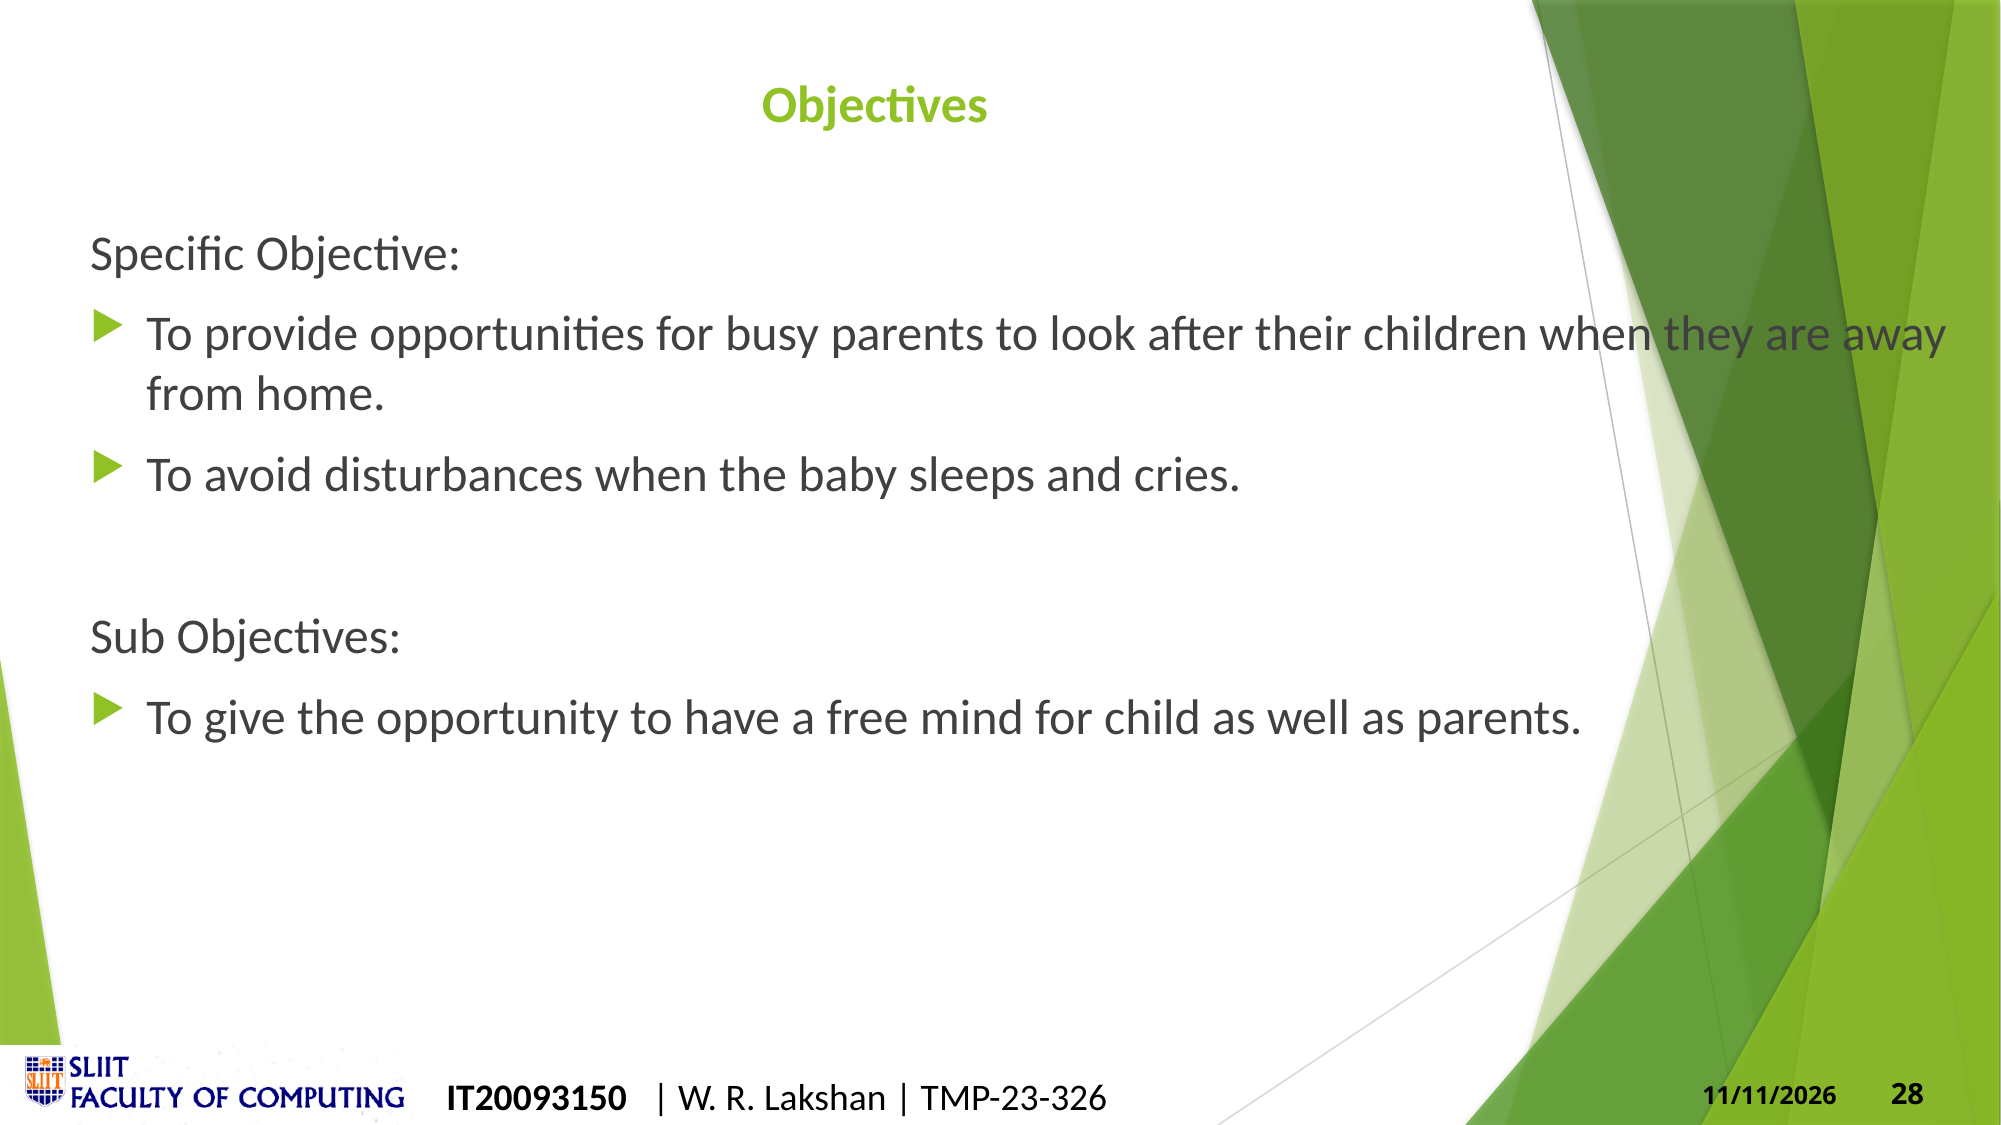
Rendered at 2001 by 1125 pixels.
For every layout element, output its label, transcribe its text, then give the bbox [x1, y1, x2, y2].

title Objectives [525, 62, 1225, 193]
list Specific Objective: To provide opportunities for busy parents to look after their children when they are away from home. To avoid disturbances when the baby sleeps and cries. Sub Objectives: To give the opportunity to have a free mind for child as well as parents. [75, 212, 1992, 1025]
picture [0, 1045, 413, 1125]
text_box IT20093150 | W. R. Lakshan | TMP-23-326 [430, 1063, 1551, 1125]
